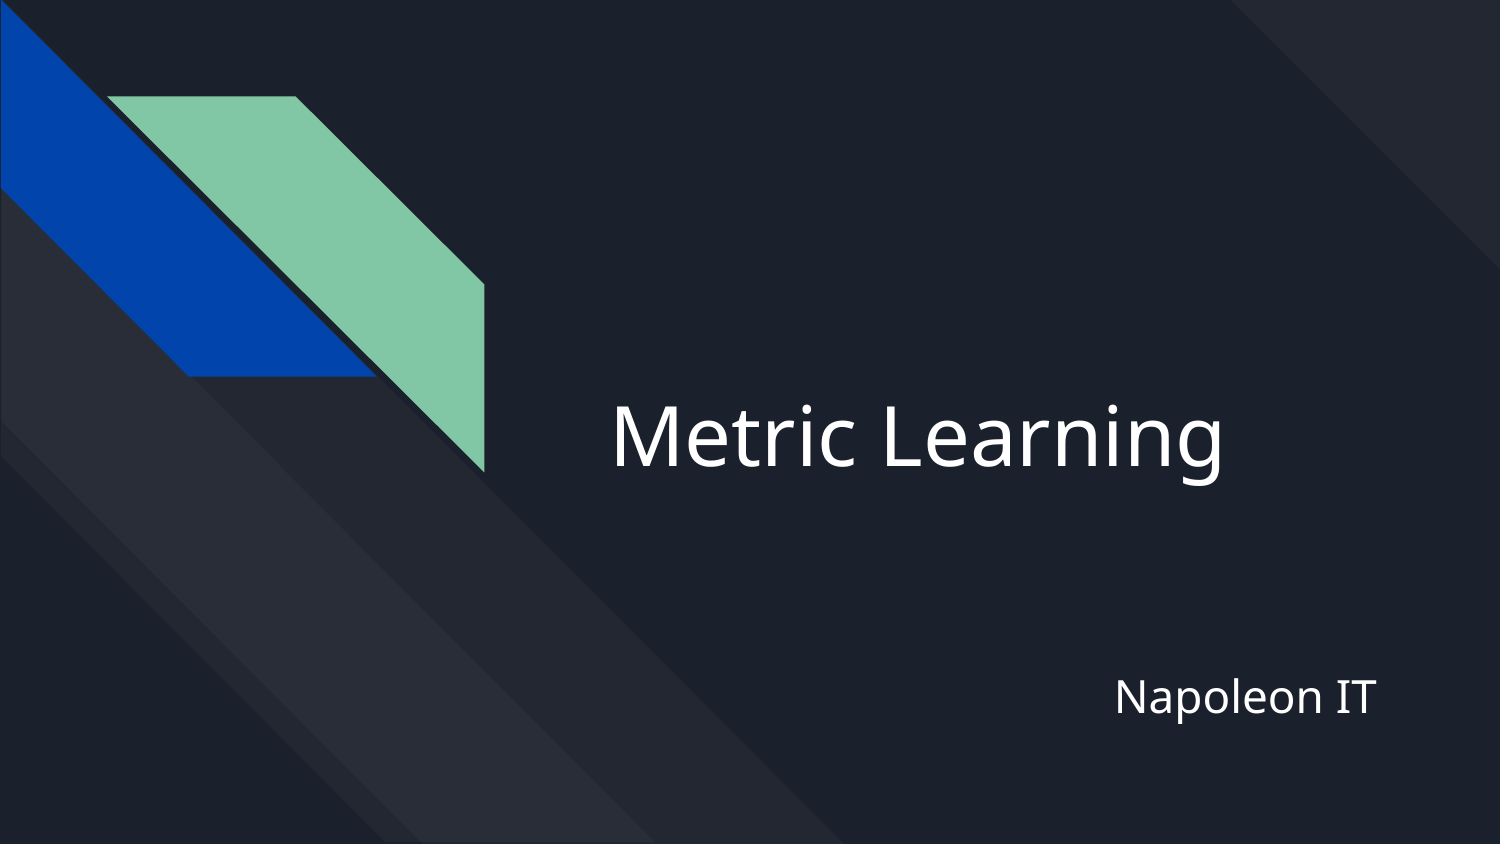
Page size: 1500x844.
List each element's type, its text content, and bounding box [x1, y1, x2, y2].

title Metric Learning [337, 368, 1500, 529]
text_box Napoleon IT [1098, 652, 1449, 738]
